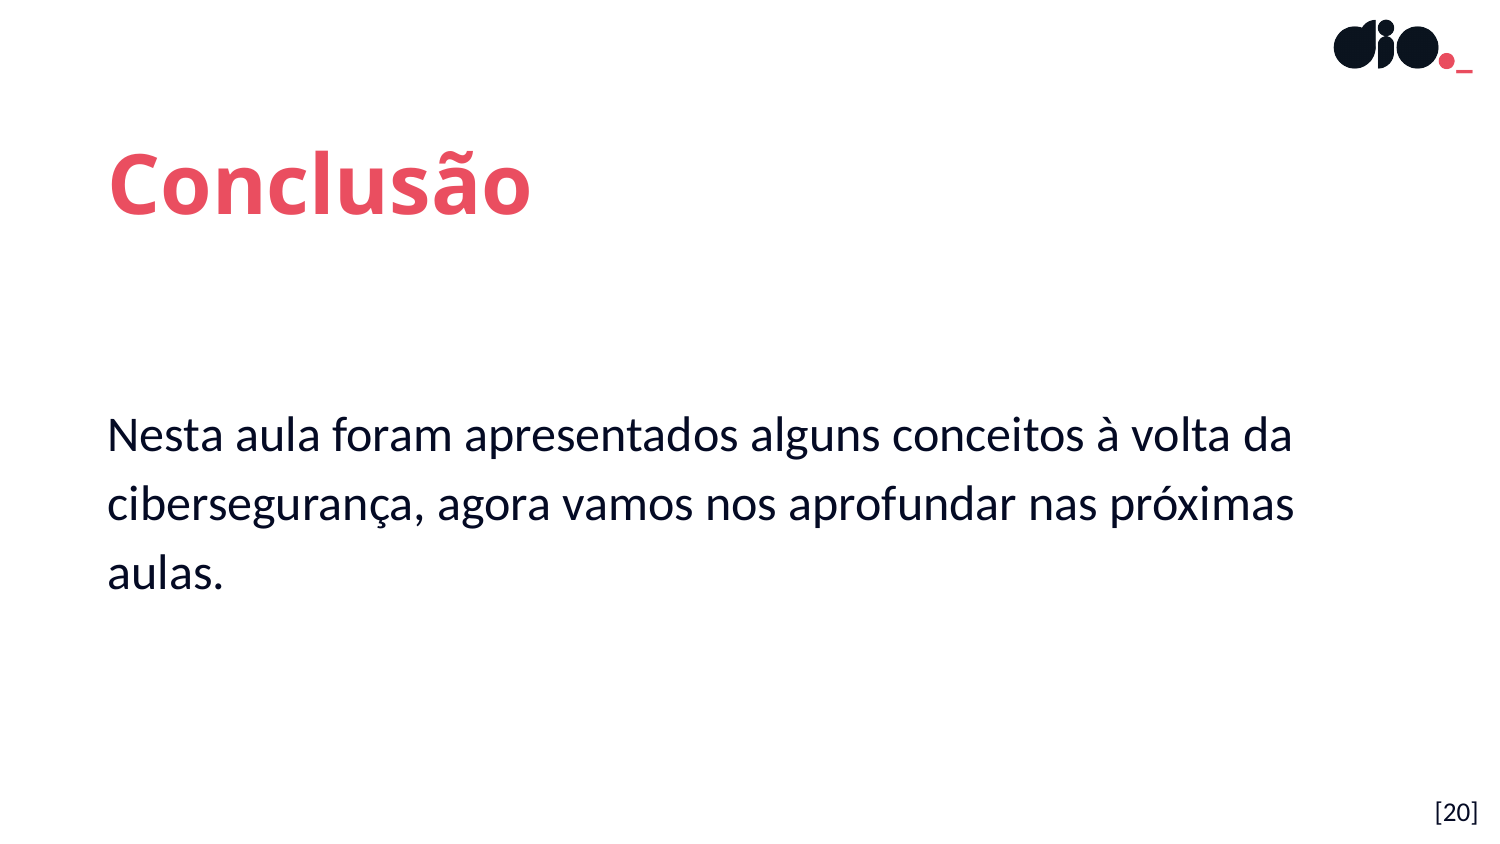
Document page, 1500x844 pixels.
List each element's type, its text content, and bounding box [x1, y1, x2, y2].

slide_number [20] [1403, 779, 1494, 844]
picture [1333, 19, 1473, 74]
text_box Conclusão [92, 104, 1408, 243]
text_box Nesta aula foram apresentados alguns conceitos à volta da cibersegurança, agora vamos nos aprofundar nas próximas aulas. [92, 243, 1408, 749]
